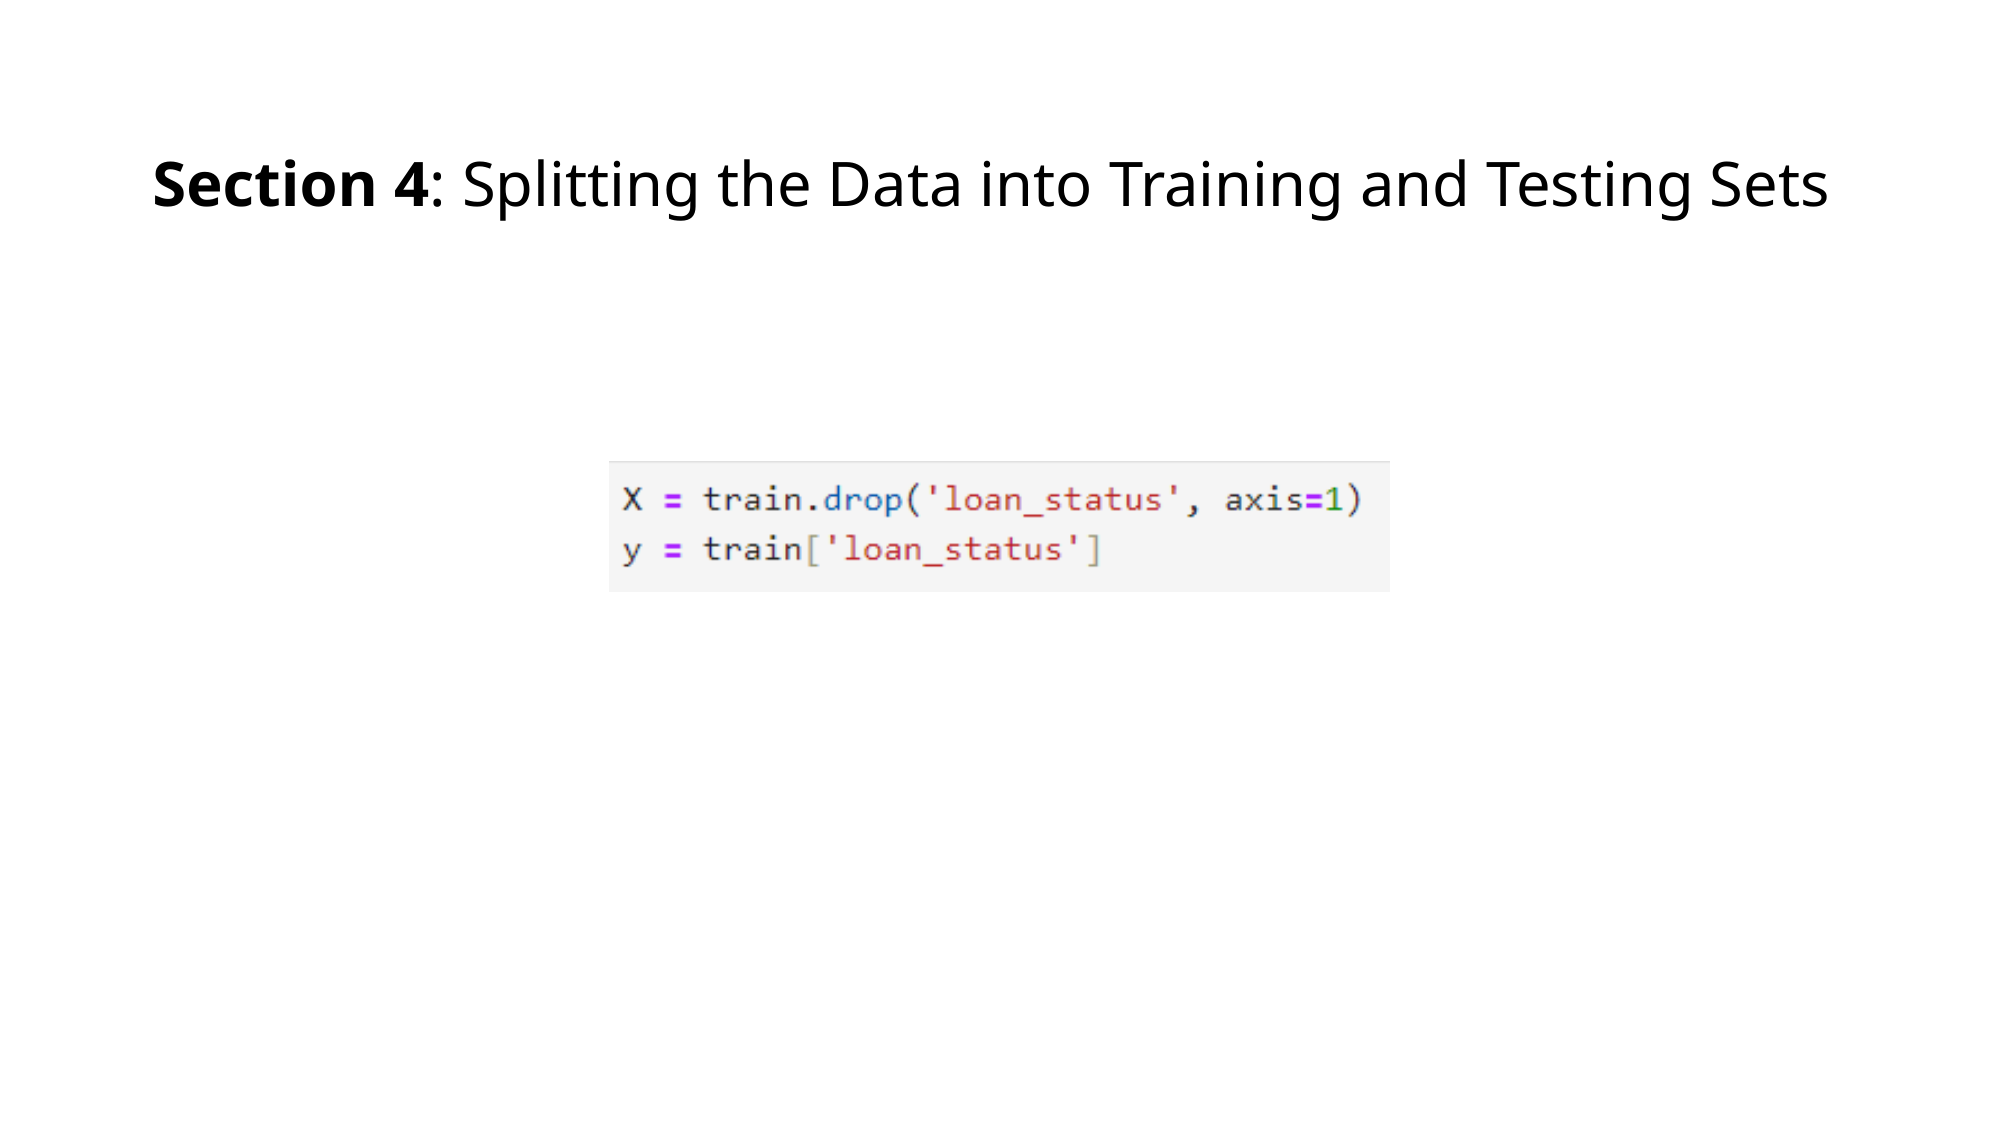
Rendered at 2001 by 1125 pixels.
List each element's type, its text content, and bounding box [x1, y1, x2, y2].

title Section 4: Splitting the Data into Training and Testing Sets [137, 122, 1863, 341]
picture [609, 461, 1391, 593]
